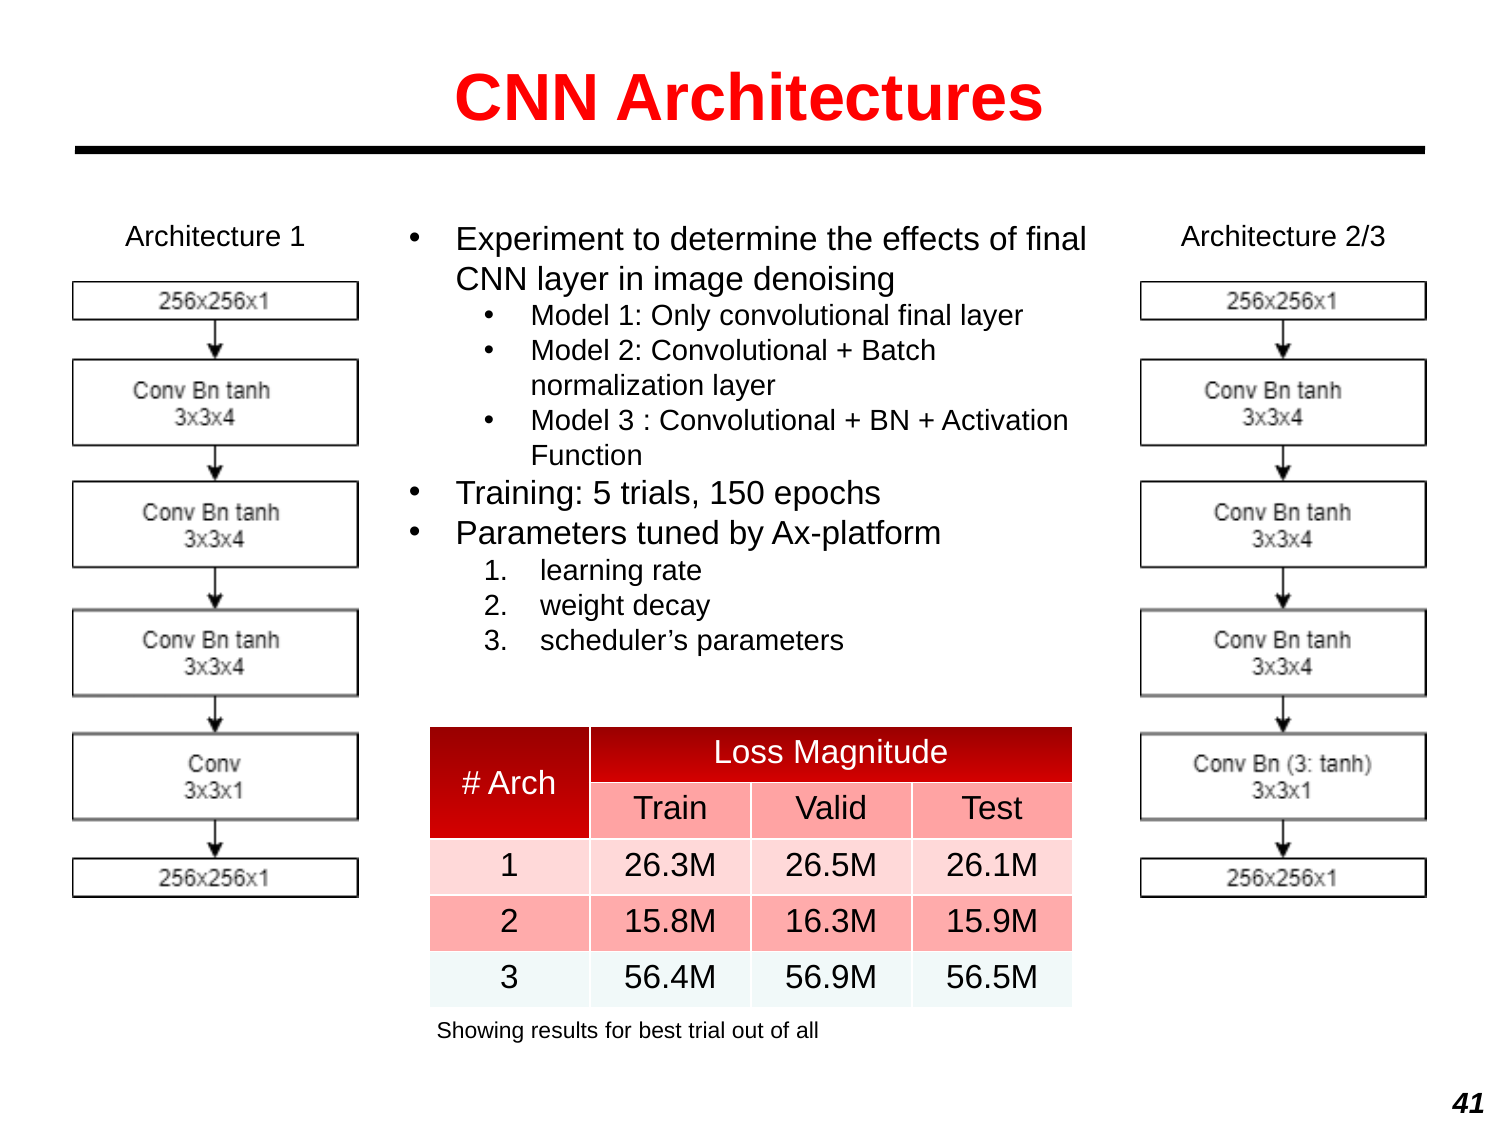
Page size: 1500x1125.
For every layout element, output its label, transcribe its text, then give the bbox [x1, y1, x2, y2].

text_box Architecture 1 [102, 209, 329, 260]
table_cell 56.4M [591, 952, 750, 1007]
text_box Showing results for best trial out of all [421, 1007, 1135, 1050]
picture [1139, 281, 1427, 898]
table_cell 1 [430, 840, 589, 894]
table_cell 15.8M [591, 896, 750, 951]
table_cell Valid [752, 783, 911, 838]
table_cell 26.1M [913, 840, 1072, 894]
picture [71, 281, 359, 898]
text_box Architecture 2/3 [1162, 209, 1405, 260]
table_cell 56.9M [752, 952, 911, 1007]
table_cell Test [913, 783, 1072, 838]
table_cell 2 [430, 896, 589, 951]
table_cell 15.9M [913, 896, 1072, 951]
text_box Experiment to determine the effects of final CNN layer in image denoising Model 1: Only convolutional final layer Model 2: Convolutional + Batch normalization layer Model 3 : Convolutional + BN + Activation Function Training: 5 trials, 150 epochs Parameters tuned by Ax-platform learning rate weight decay scheduler’s parameters [393, 209, 1105, 664]
table_header # Arch [430, 727, 589, 838]
table_cell 16.3M [752, 896, 911, 951]
table_cell 26.5M [752, 840, 911, 894]
table_cell 56.5M [913, 952, 1072, 1007]
table_cell Train [591, 783, 750, 838]
table_cell 3 [430, 952, 589, 1007]
table_header Loss Magnitude [591, 727, 1072, 782]
title CNN Architectures [37, 0, 1463, 188]
table_cell 26.3M [591, 840, 750, 894]
